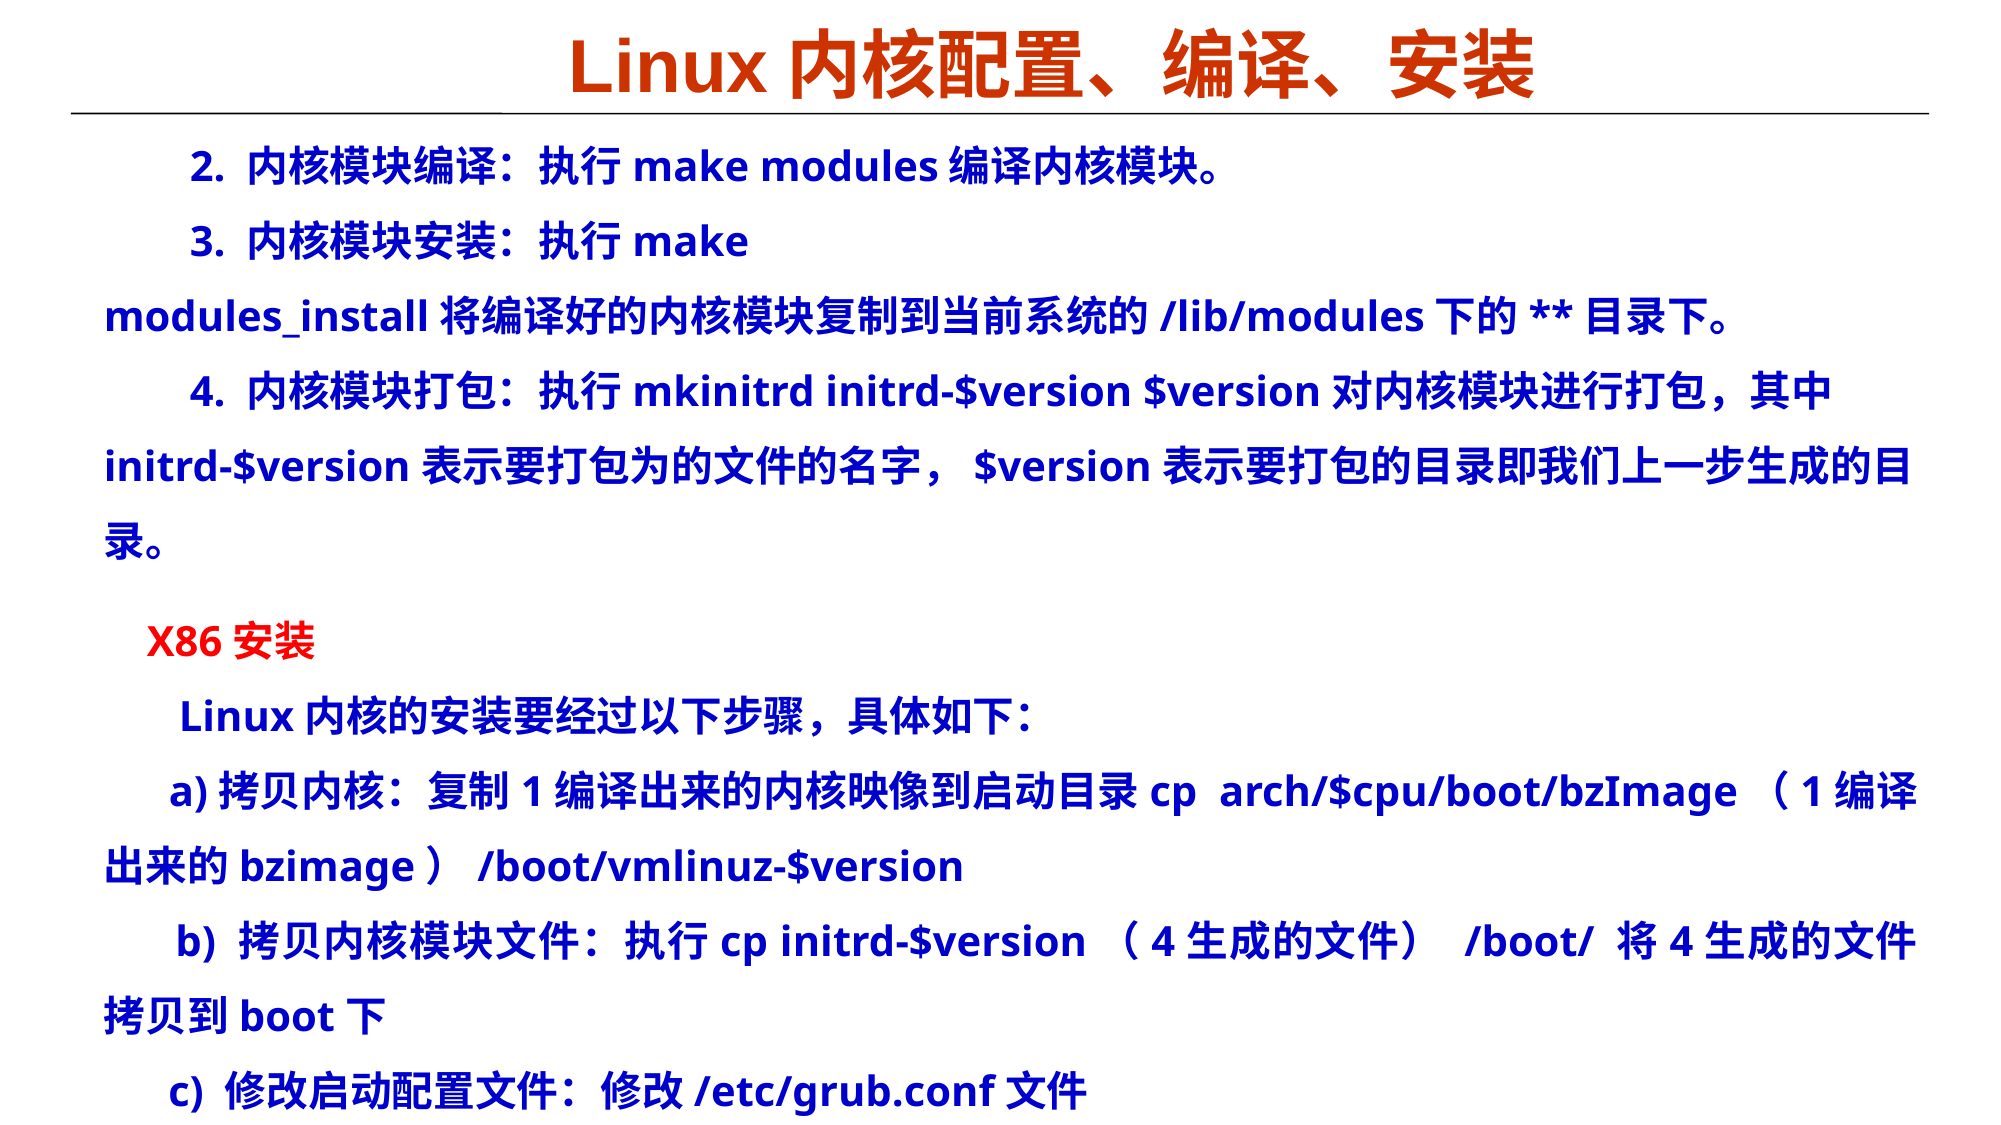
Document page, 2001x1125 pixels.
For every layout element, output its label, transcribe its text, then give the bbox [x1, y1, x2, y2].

title Linux内核配置、编译、安装 [324, 16, 1781, 107]
text_box 2. 内核模块编译：执行make modules编译内核模块。 3. 内核模块安装：执行make modules_install将编译好的内核模块复制到当前系统的/lib/modules下的**目录下。 4. 内核模块打包：执行mkinitrd initrd-$version $version对内核模块进行打包，其中initrd-$version表示要打包为的文件的名字，$version表示要打包的目录即我们上一步生成的目录。 X86安装 Linux内核的安装要经过以下步骤，具体如下： a)拷贝内核：复制1编译出来的内核映像到启动目录cp arch/$cpu/boot/bzImage（1编译出来的bzimage）/boot/vmlinuz-$version b) 拷贝内核模块文件：执行cp initrd-$version（4生成的文件） /boot/ 将4生成的文件拷贝到boot下 c) 修改启动配置文件：修改/etc/grub.conf文件 [89, 107, 1933, 1125]
